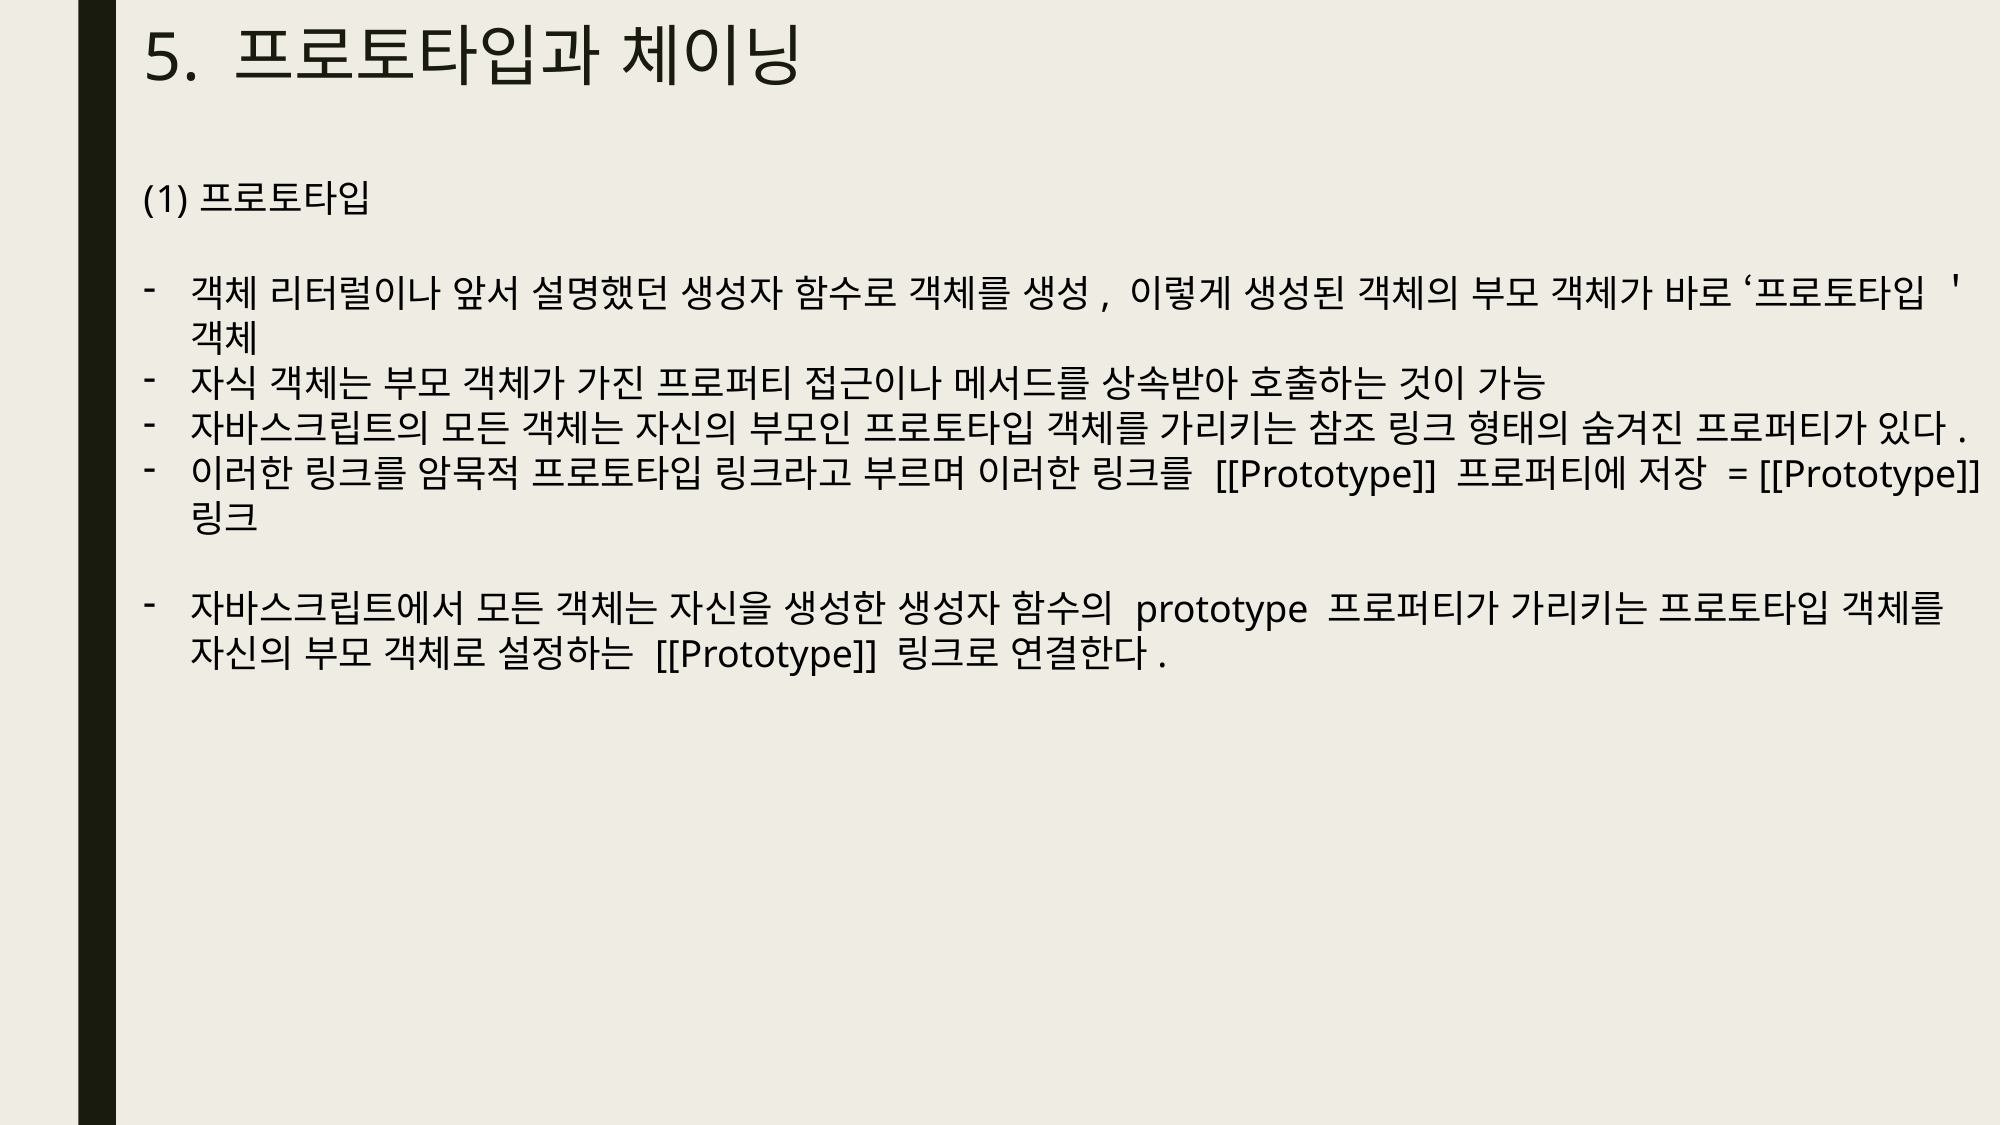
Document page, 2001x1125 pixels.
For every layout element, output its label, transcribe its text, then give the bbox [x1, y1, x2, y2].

title 5. 프로토타입과 체이닝 [128, 16, 1704, 128]
text_box 프로토타입 객체 리터럴이나 앞서 설명했던 생성자 함수로 객체를 생성, 이렇게 생성된 객체의 부모 객체가 바로 ‘프로토타입 ＇객체 자식 객체는 부모 객체가 가진 프로퍼티 접근이나 메서드를 상속받아 호출하는 것이 가능 자바스크립트의 모든 객체는 자신의 부모인 프로토타입 객체를 가리키는 참조 링크 형태의 숨겨진 프로퍼티가 있다. 이러한 링크를 암묵적 프로토타입 링크라고 부르며 이러한 링크를 [[Prototype]] 프로퍼티에 저장 = [[Prototype]]링크 자바스크립트에서 모든 객체는 자신을 생성한 생성자 함수의 prototype 프로퍼티가 가리키는 프로토타입 객체를 자신의 부모 객체로 설정하는 [[Prototype]] 링크로 연결한다. [128, 167, 2000, 733]
